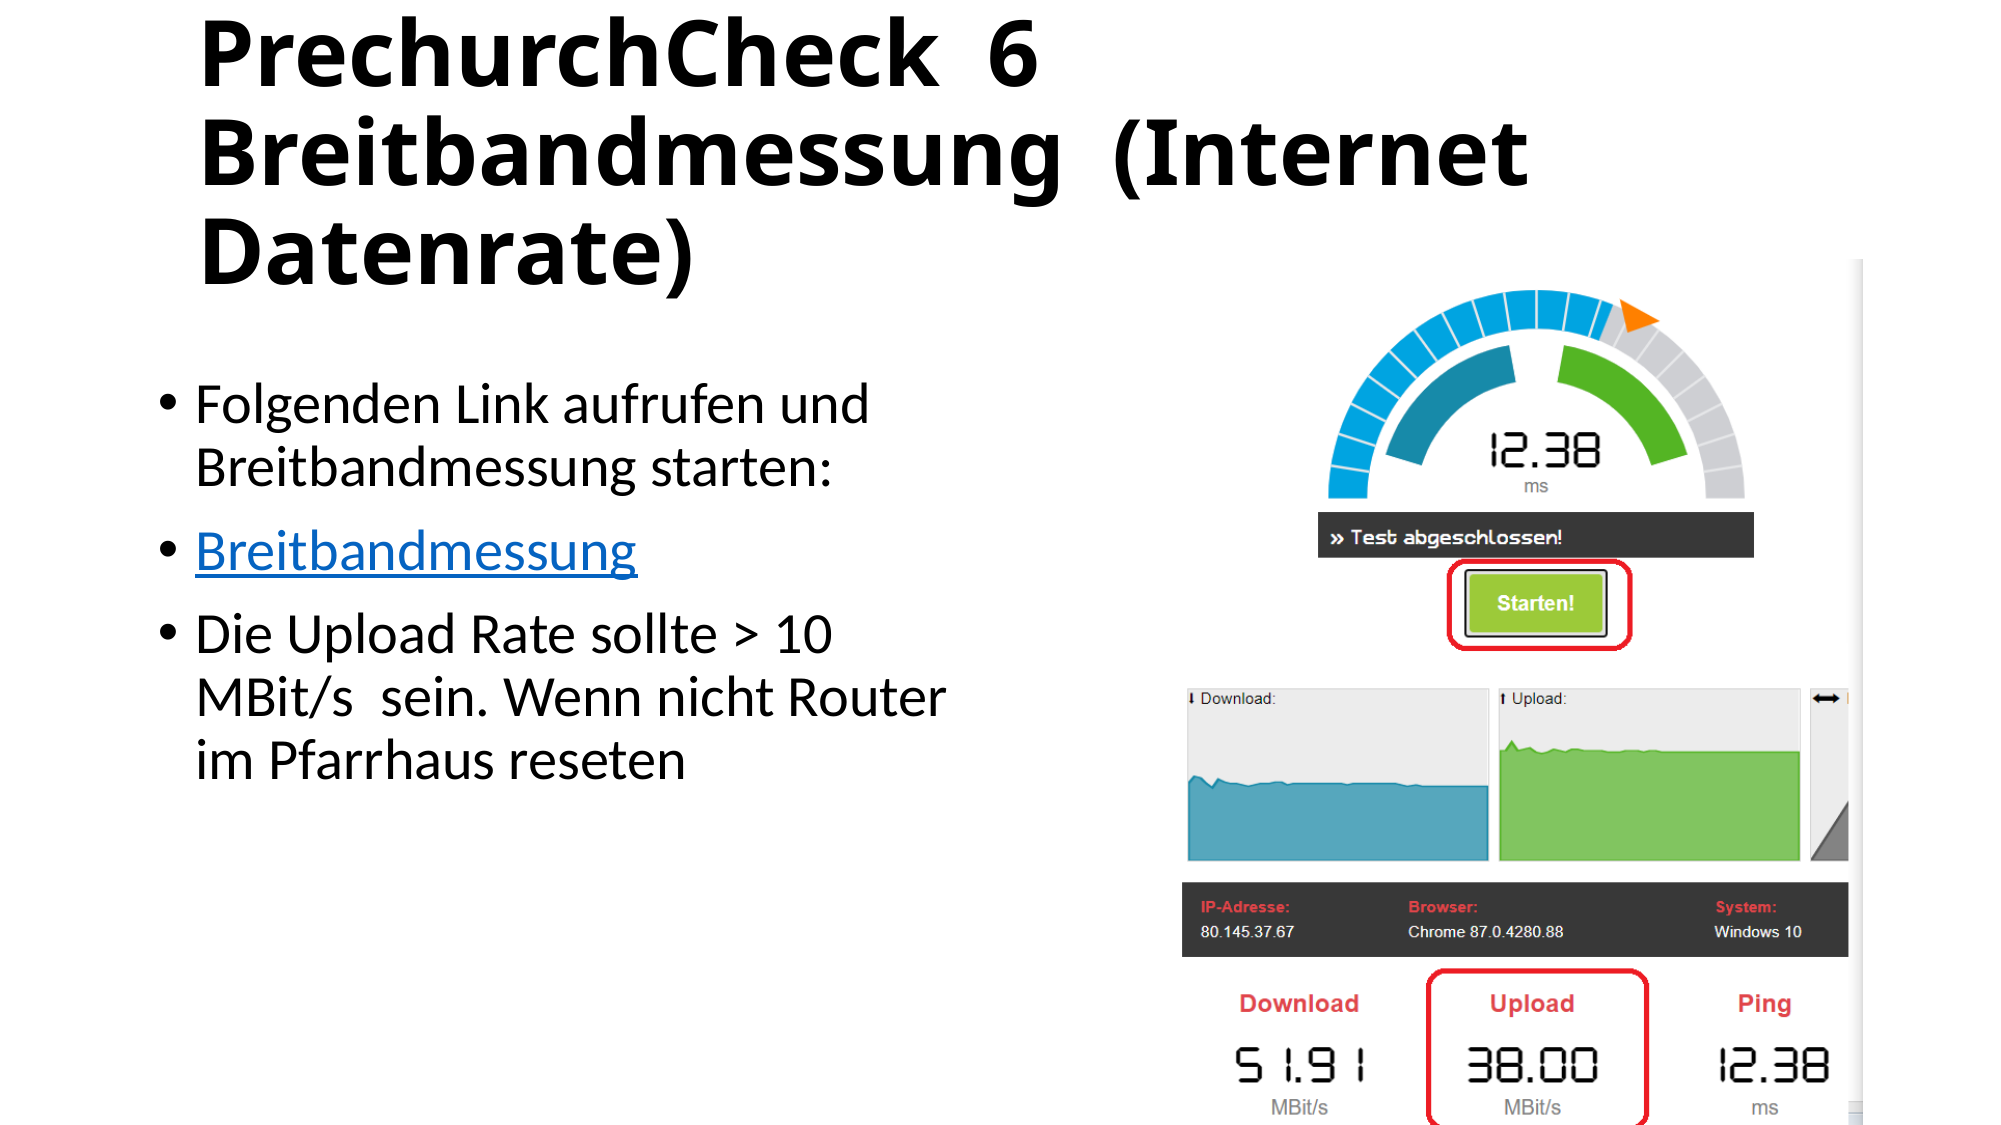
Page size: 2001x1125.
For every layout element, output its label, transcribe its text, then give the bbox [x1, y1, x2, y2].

picture [1152, 259, 1863, 1125]
list Folgenden Link aufrufen und Breitbandmessung starten: Breitbandmessung Die Upload Rate sollte > 10 MBit/s sein. Wenn nicht Router im Pfarrhaus reseten [142, 366, 1018, 1086]
title PrechurchCheck 6 Breitbandmessung (Internet Datenrate) [182, 47, 1908, 265]
